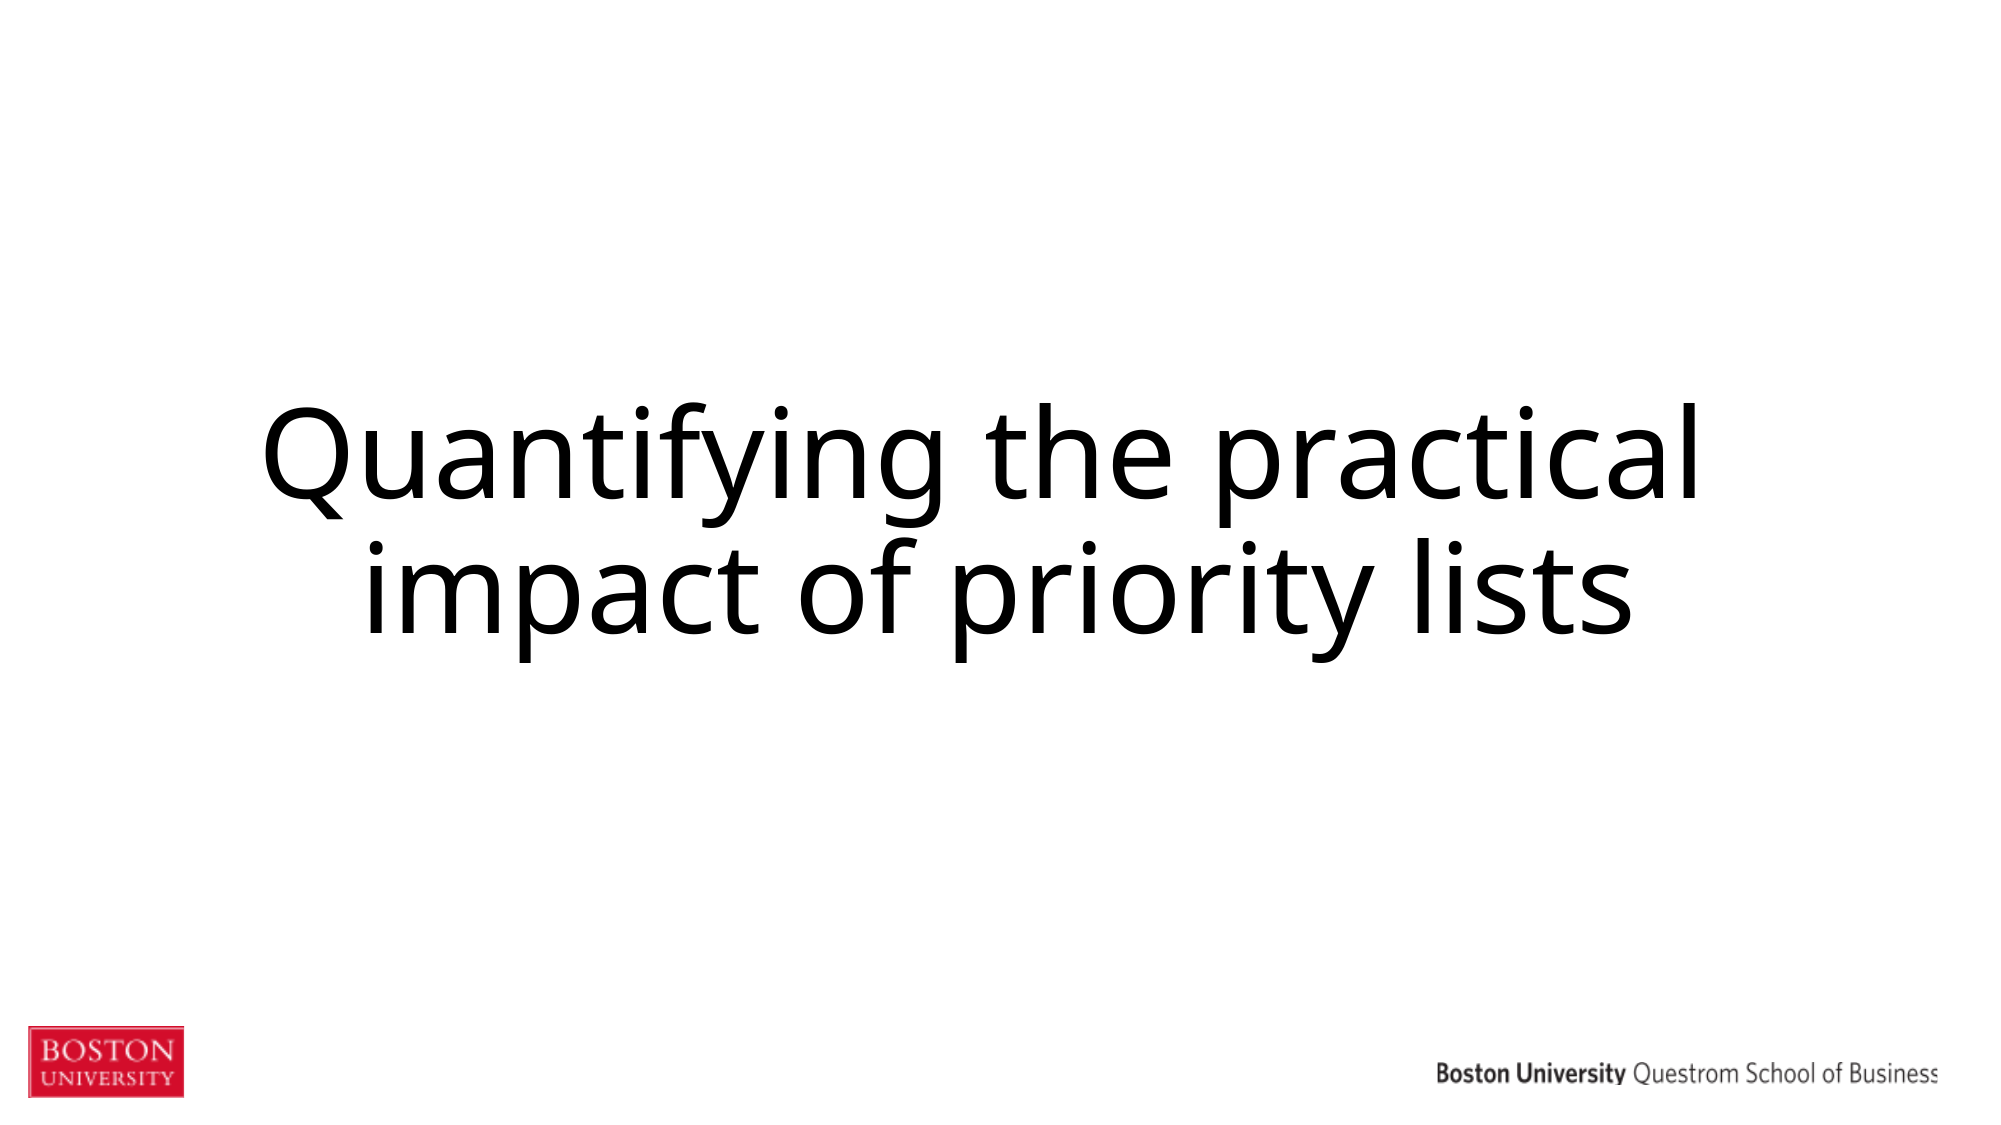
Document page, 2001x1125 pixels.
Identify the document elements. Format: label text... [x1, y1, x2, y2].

title Quantifying the practical impact of priority lists [136, 280, 1862, 669]
